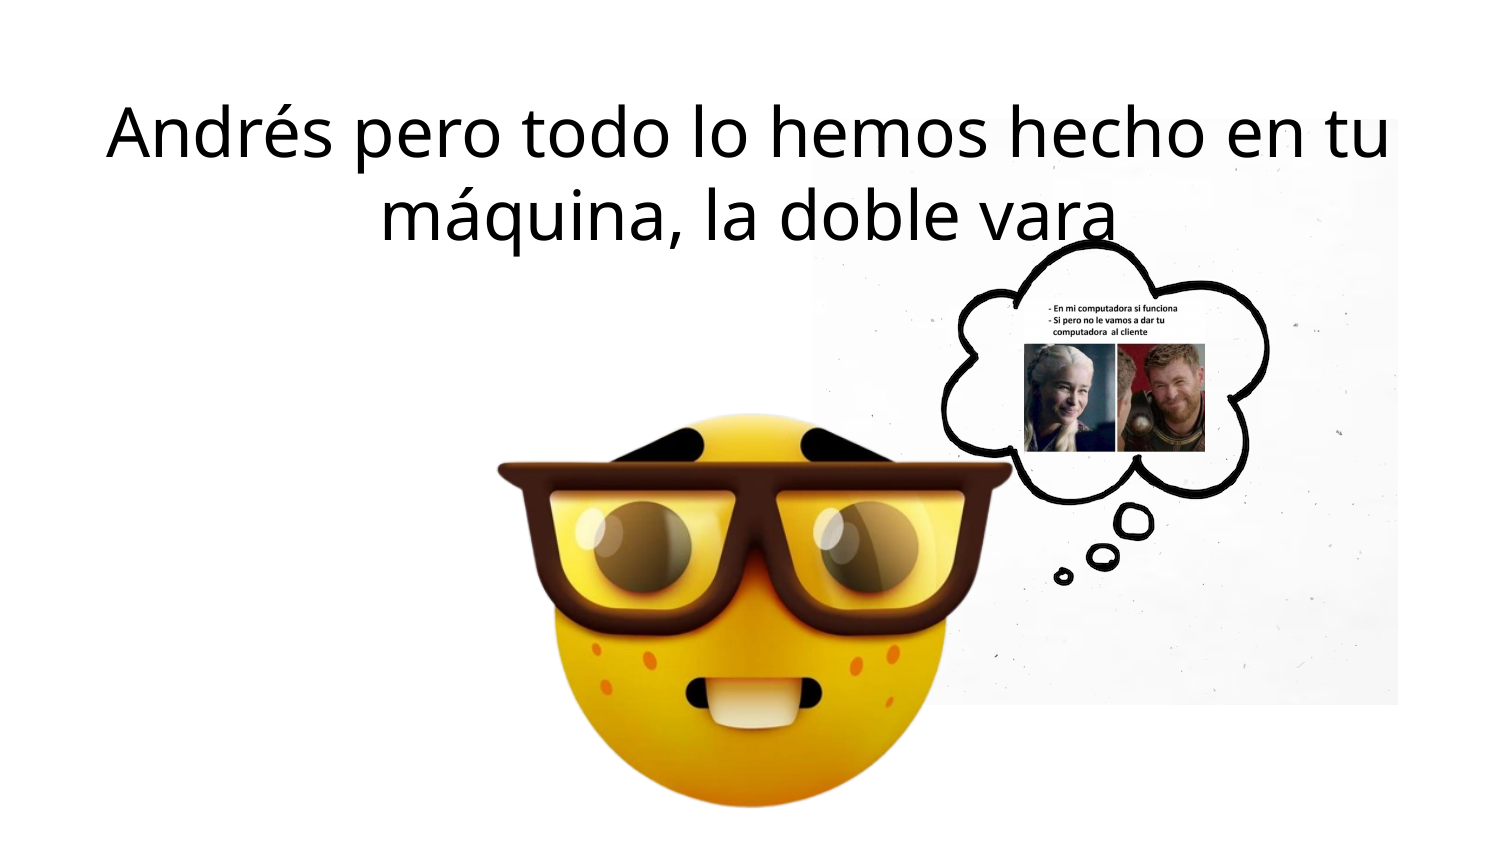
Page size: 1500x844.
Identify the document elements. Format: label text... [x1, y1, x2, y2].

title Andrés pero todo lo hemos hecho en tu máquina, la doble vara [51, 72, 1449, 209]
picture [452, 119, 1398, 844]
